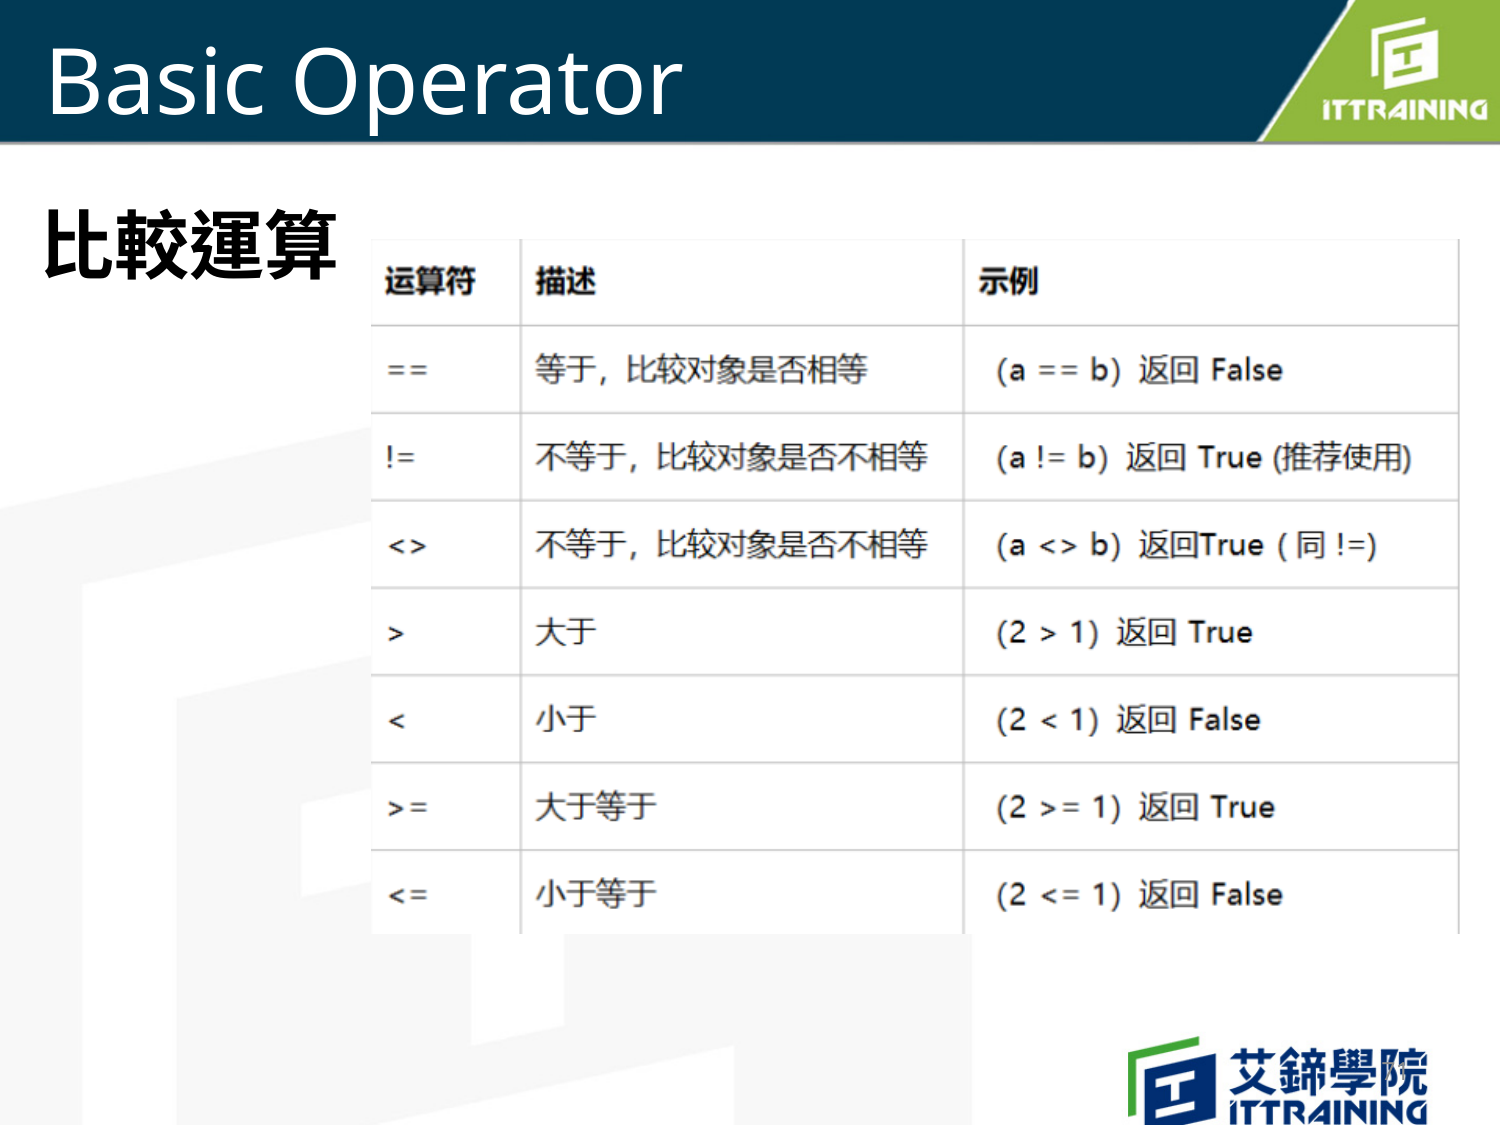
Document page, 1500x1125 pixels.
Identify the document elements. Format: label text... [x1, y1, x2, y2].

list 比較運算 [24, 191, 1375, 934]
title Basic Operator [29, 0, 1380, 172]
slide_number 71 [1074, 1042, 1425, 1103]
picture [0, 0, 1500, 1125]
